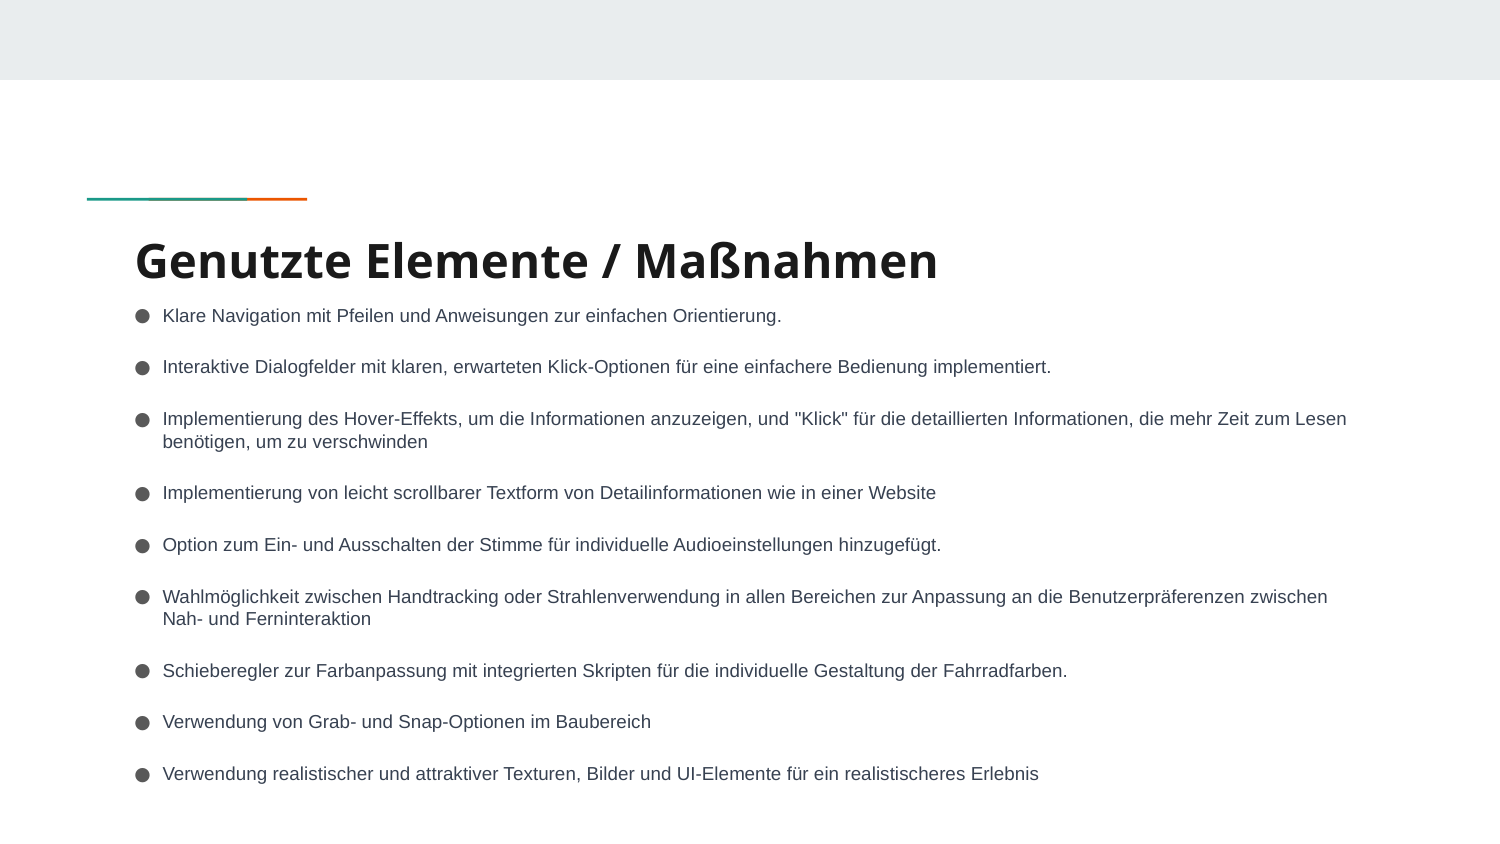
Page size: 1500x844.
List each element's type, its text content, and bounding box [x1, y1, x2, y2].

title Genutzte Elemente / Maßnahmen [119, 216, 1381, 288]
list Klare Navigation mit Pfeilen und Anweisungen zur einfachen Orientierung. Interaktive Dialogfelder mit klaren, erwarteten Klick-Optionen für eine einfachere Bedienung implementiert. Implementierung des Hover-Effekts, um die Informationen anzuzeigen, und "Klick" für die detaillierten Informationen, die mehr Zeit zum Lesen benötigen, um zu verschwinden Implementierung von leicht scrollbarer Textform von Detailinformationen wie in einer Website Option zum Ein- und Ausschalten der Stimme für individuelle Audioeinstellungen hinzugefügt. Wahlmöglichkeit zwischen Handtracking oder Strahlenverwendung in allen Bereichen zur Anpassung an die Benutzerpräferenzen zwischen Nah- und Ferninteraktion Schieberegler zur Farbanpassung mit integrierten Skripten für die individuelle Gestaltung der Fahrradfarben. Verwendung von Grab- und Snap-Optionen im Baubereich Verwendung realistischer und attraktiver Texturen, Bilder und UI-Elemente für ein realistischeres Erlebnis [119, 288, 1381, 827]
